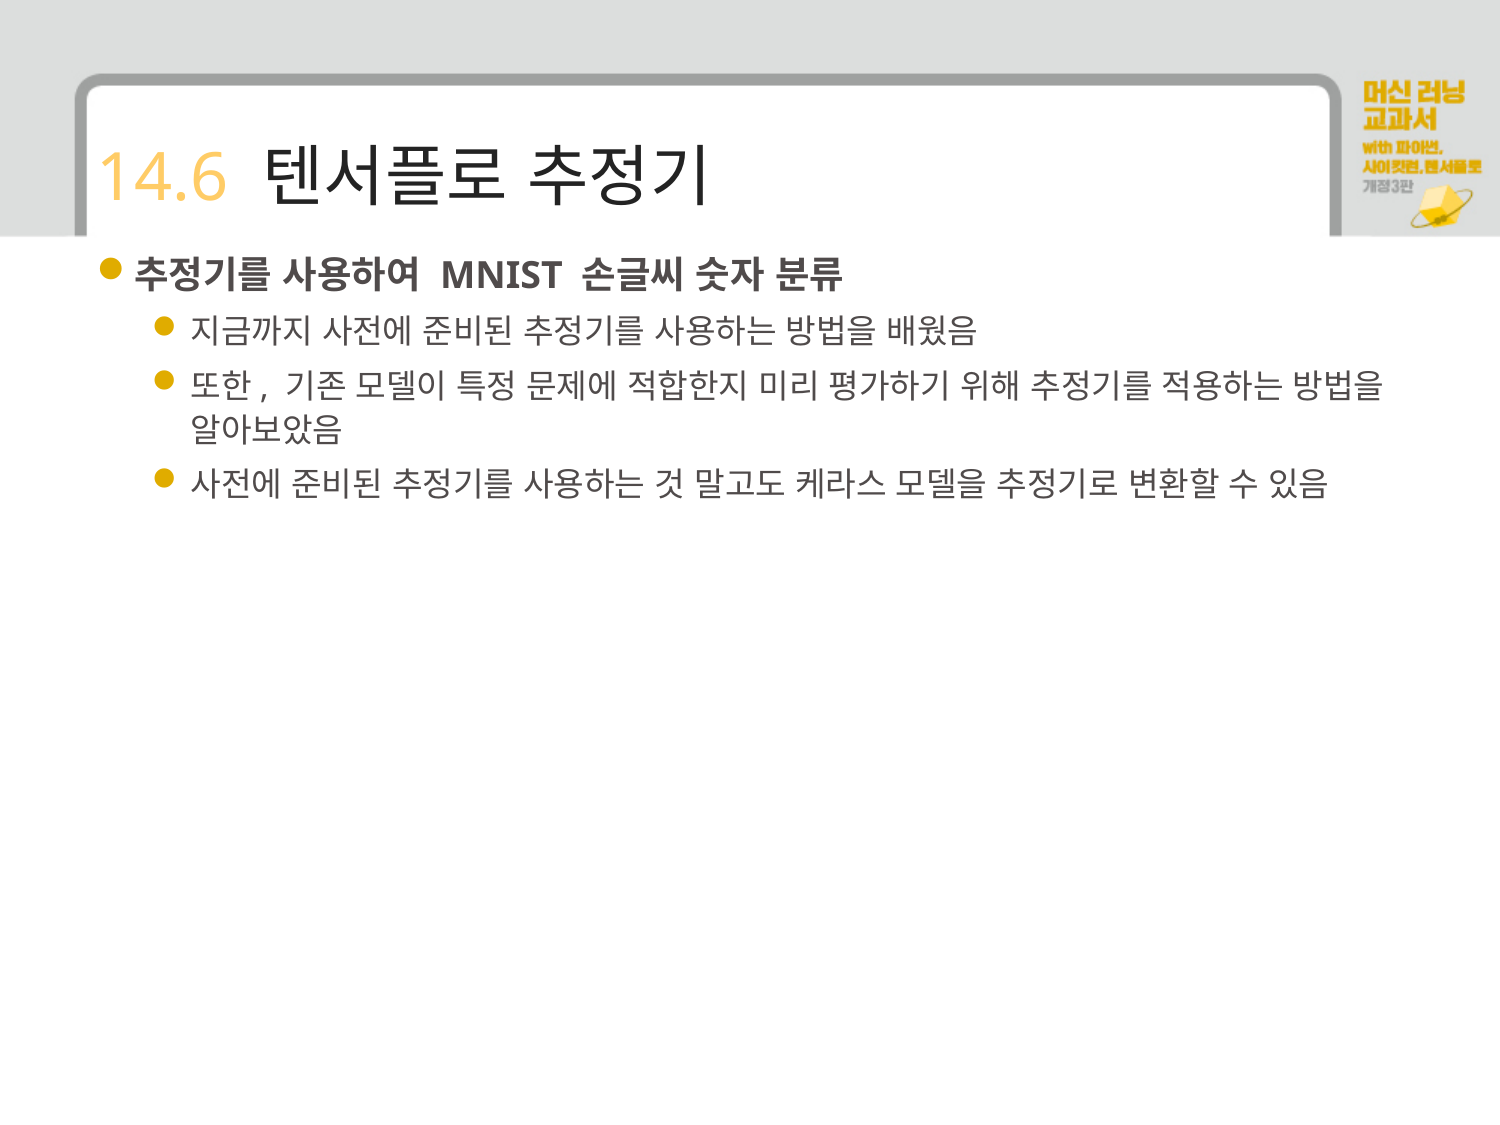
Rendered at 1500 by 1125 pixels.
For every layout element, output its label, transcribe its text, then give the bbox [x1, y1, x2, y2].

title 14.6 텐서플로 추정기 [81, 90, 1412, 222]
picture [0, 0, 1500, 1125]
list 추정기를 사용하여 MNIST 손글씨 숫자 분류 지금까지 사전에 준비된 추정기를 사용하는 방법을 배웠음 또한, 기존 모델이 특정 문제에 적합한지 미리 평가하기 위해 추정기를 적용하는 방법을 알아보았음 사전에 준비된 추정기를 사용하는 것 말고도 케라스 모델을 추정기로 변환할 수 있음 [81, 239, 1440, 1054]
